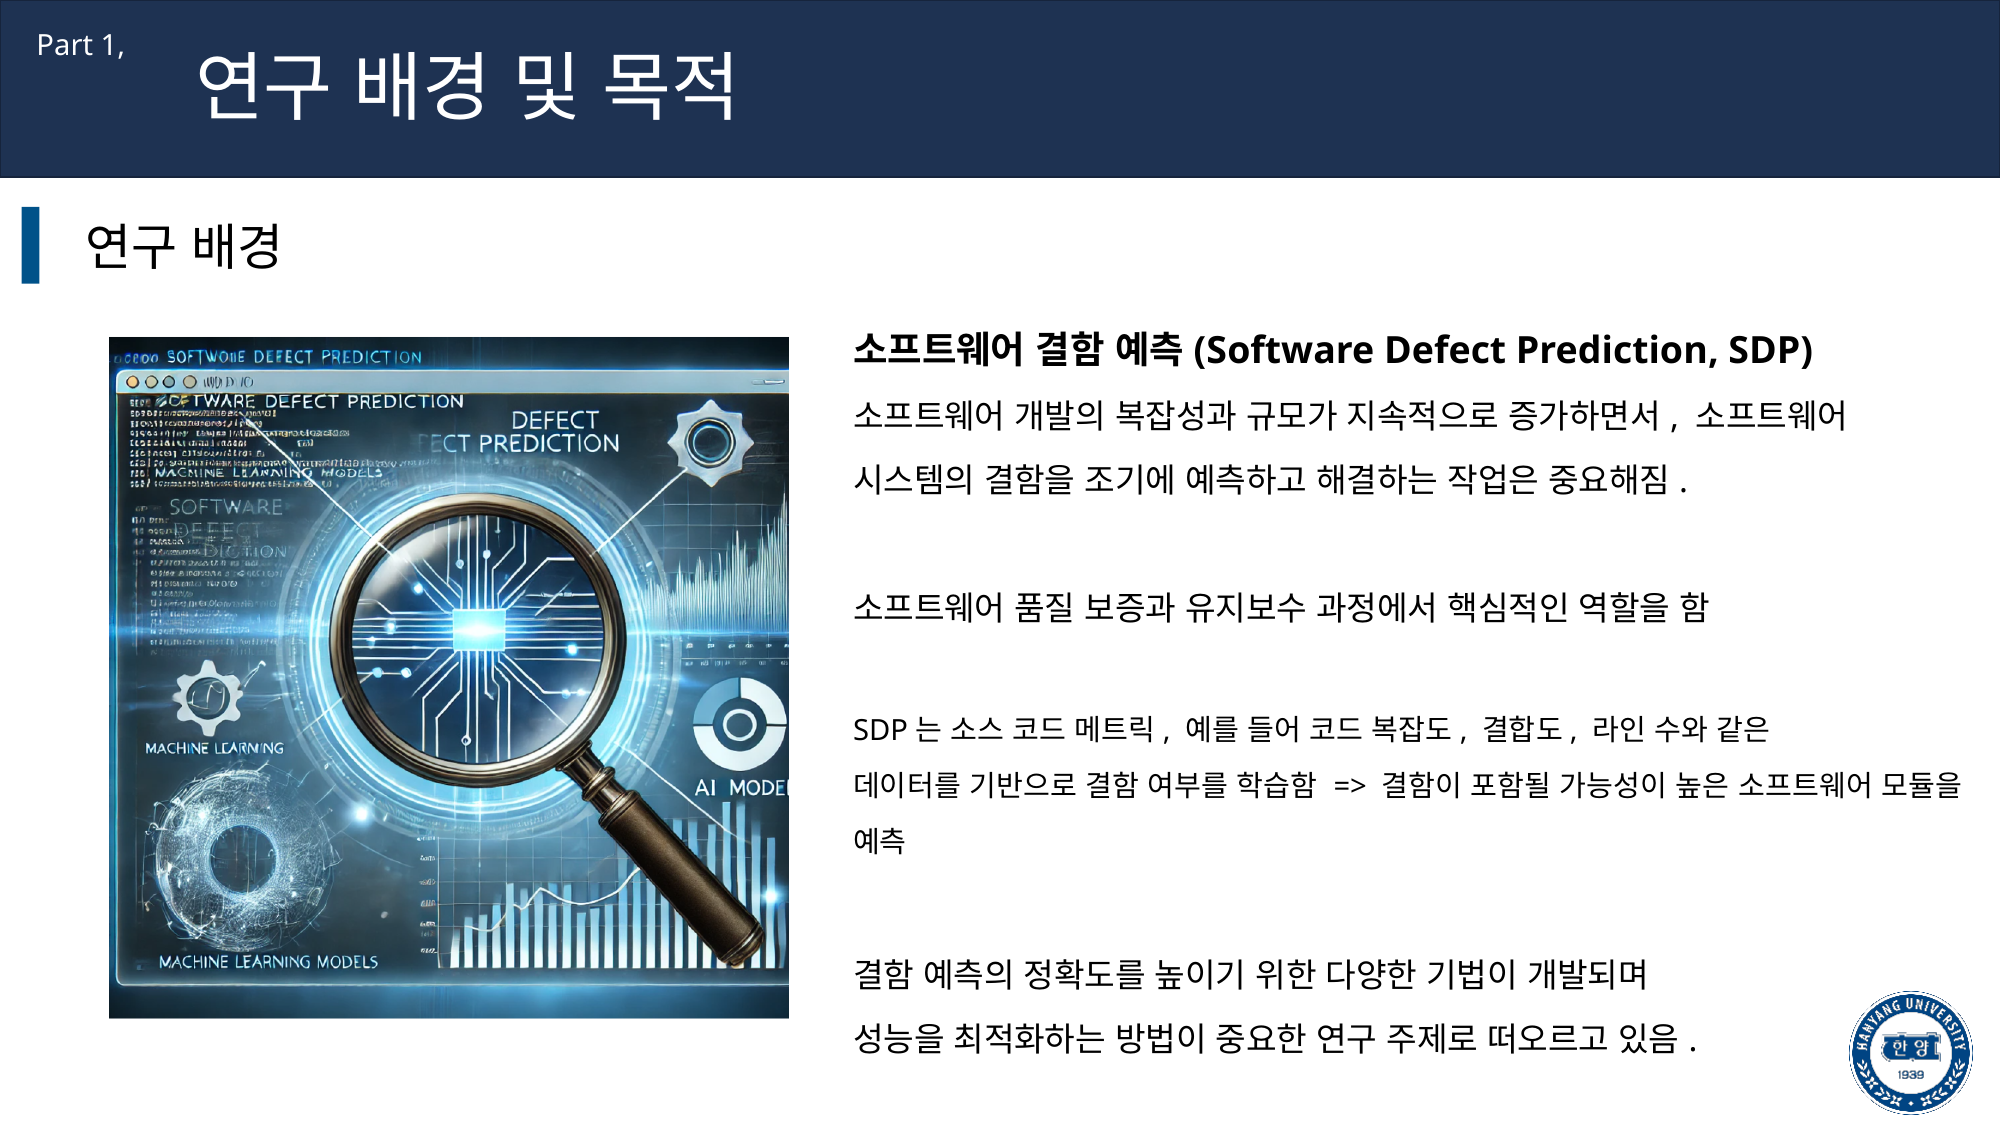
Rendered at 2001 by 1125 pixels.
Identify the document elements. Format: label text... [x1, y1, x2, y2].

picture [1849, 991, 1973, 1115]
text_box [21, 206, 40, 285]
text_box Part 1, [21, 19, 148, 69]
text_box 연구 배경 및 목적 [180, 31, 756, 137]
text_box 연구 배경 [70, 207, 299, 283]
text_box 소프트웨어 결함 예측(Software Defect Prediction, SDP) 소프트웨어 개발의 복잡성과 규모가 지속적으로 증가하면서, 소프트웨어 시스템의 결함을 조기에 예측하고 해결하는 작업은 중요해짐. 소프트웨어 품질 보증과 유지보수 과정에서 핵심적인 역할을 함 SDP는 소스 코드 메트릭, 예를 들어 코드 복잡도, 결합도, 라인 수와 같은 데이터를 기반으로 결함 여부를 학습함 => 결함이 포함될 가능성이 높은 소프트웨어 모듈을 예측 결함 예측의 정확도를 높이기 위한 다양한 기법이 개발되며 성능을 최적화하는 방법이 중요한 연구 주제로 떠오르고 있음. [838, 292, 1992, 1125]
text_box [0, 0, 2000, 178]
picture [109, 336, 789, 1019]
